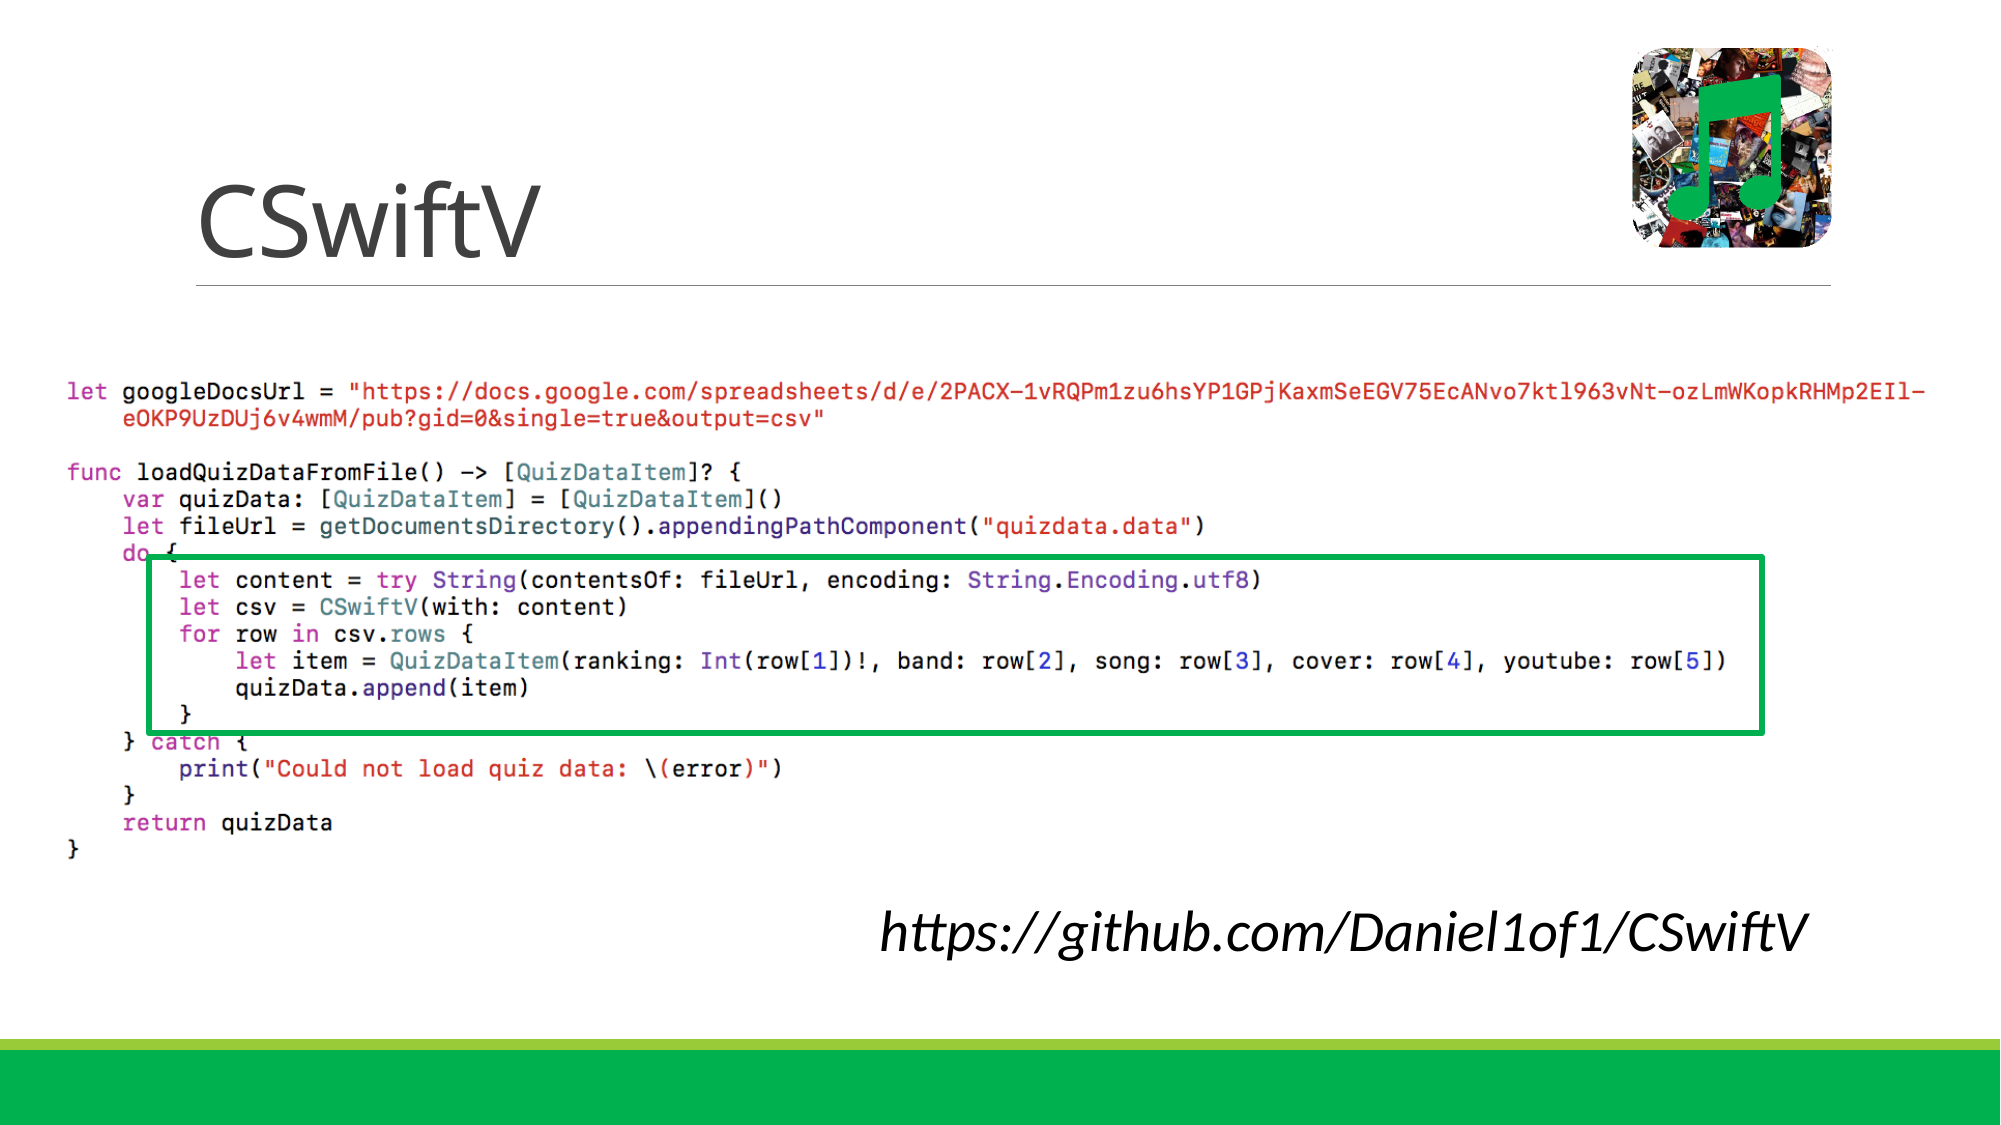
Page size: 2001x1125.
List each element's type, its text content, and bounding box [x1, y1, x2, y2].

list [59, 361, 1944, 875]
title CSwiftV [180, 47, 1830, 285]
picture [1631, 46, 1833, 249]
text_box https://github.com/Daniel1of1/CSwiftV [864, 885, 1823, 970]
